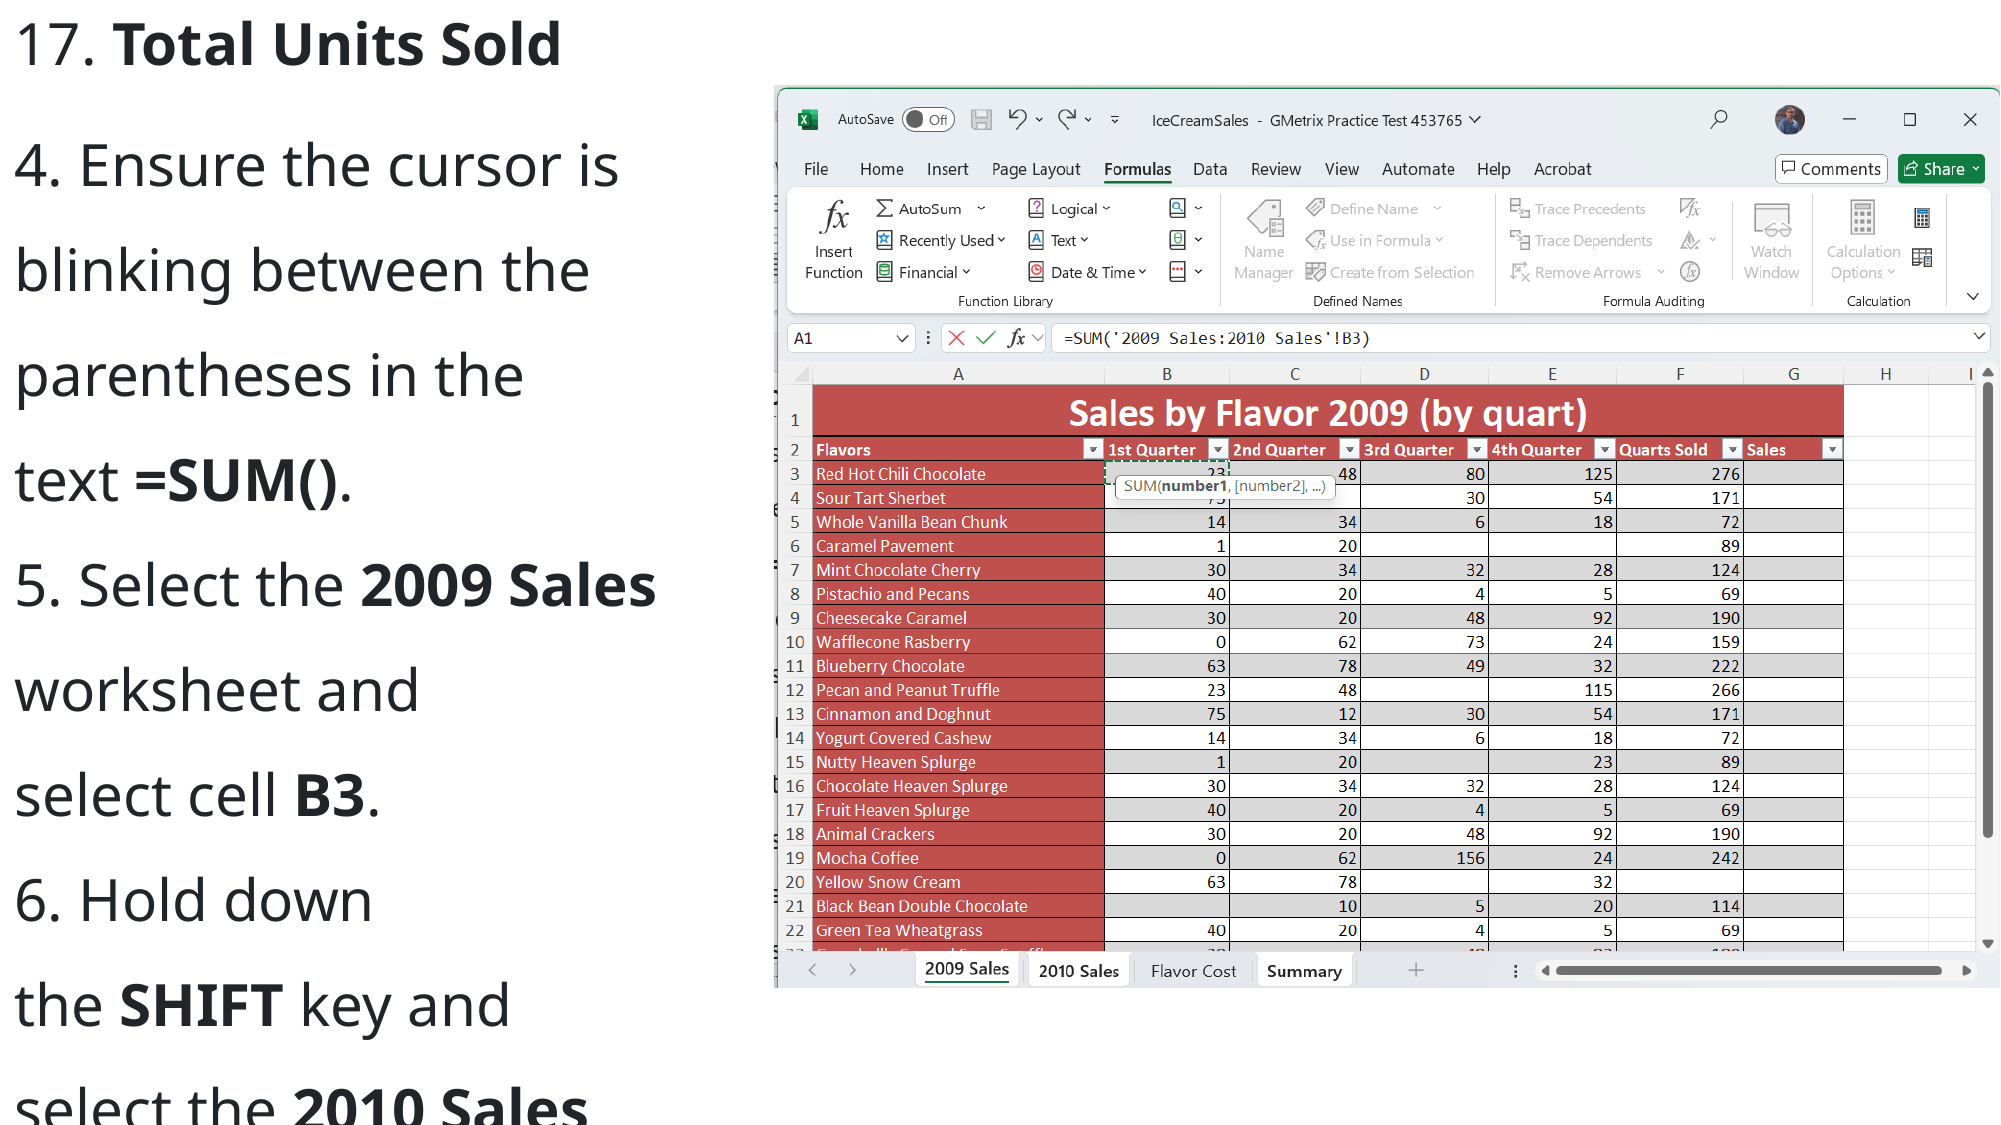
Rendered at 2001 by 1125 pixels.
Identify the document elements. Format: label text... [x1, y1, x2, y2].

text_box 17. Total Units Sold [0, 0, 748, 85]
picture [773, 85, 2000, 989]
text_box 4. Ensure the cursor is blinking between the parentheses in the text =SUM(). 5. Select the 2009 Sales worksheet and select cell B3. 6. Hold down the SHIFT key and select the 2010 Sales worksheet. (This will create a 3-D reference across both worksheets.) [0, 85, 774, 1125]
